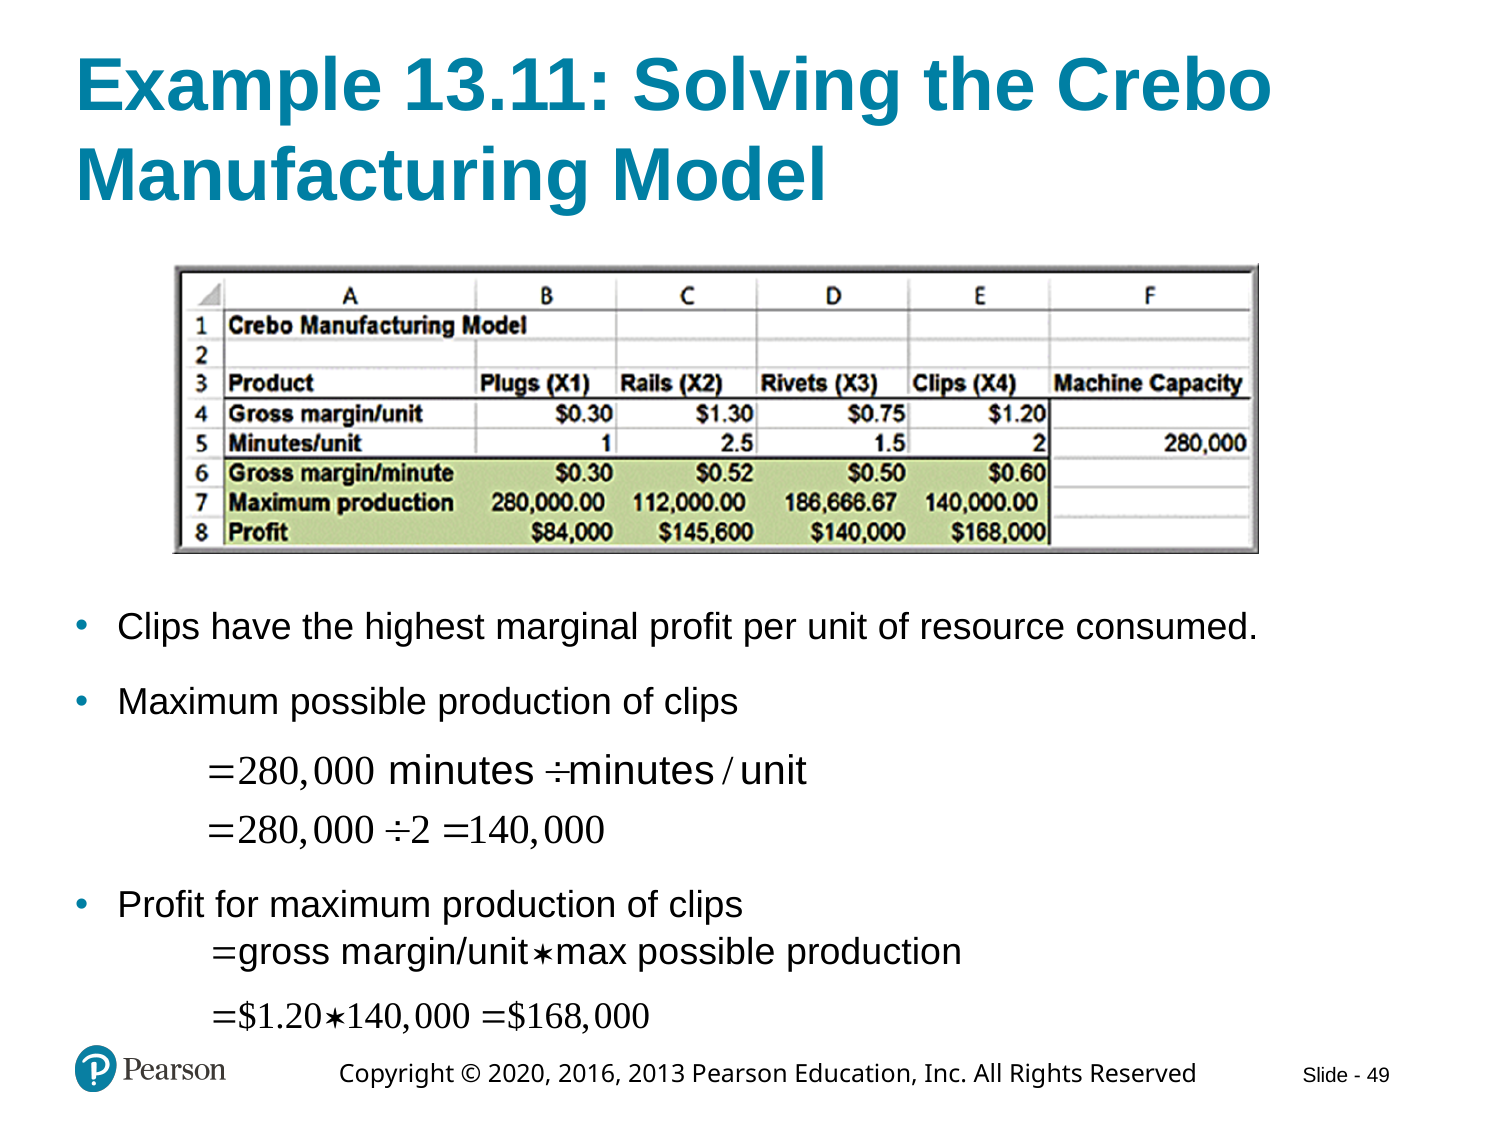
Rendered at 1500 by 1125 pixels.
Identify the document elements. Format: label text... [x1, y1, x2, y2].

picture [75, 1078, 86, 1092]
list Profit for maximum production of clips [75, 874, 750, 926]
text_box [206, 933, 965, 978]
list Maximum possible production of clips [75, 671, 811, 723]
picture [171, 263, 1259, 554]
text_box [201, 810, 609, 856]
list Clips have the highest marginal profit per unit of resource consumed. [75, 600, 1262, 647]
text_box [206, 997, 654, 1040]
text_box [202, 749, 811, 797]
picture [75, 1045, 90, 1061]
picture [83, 1054, 109, 1079]
title Example 13.11: Solving the Crebo Manufacturing Model [75, 35, 1425, 216]
picture [101, 1045, 226, 1092]
